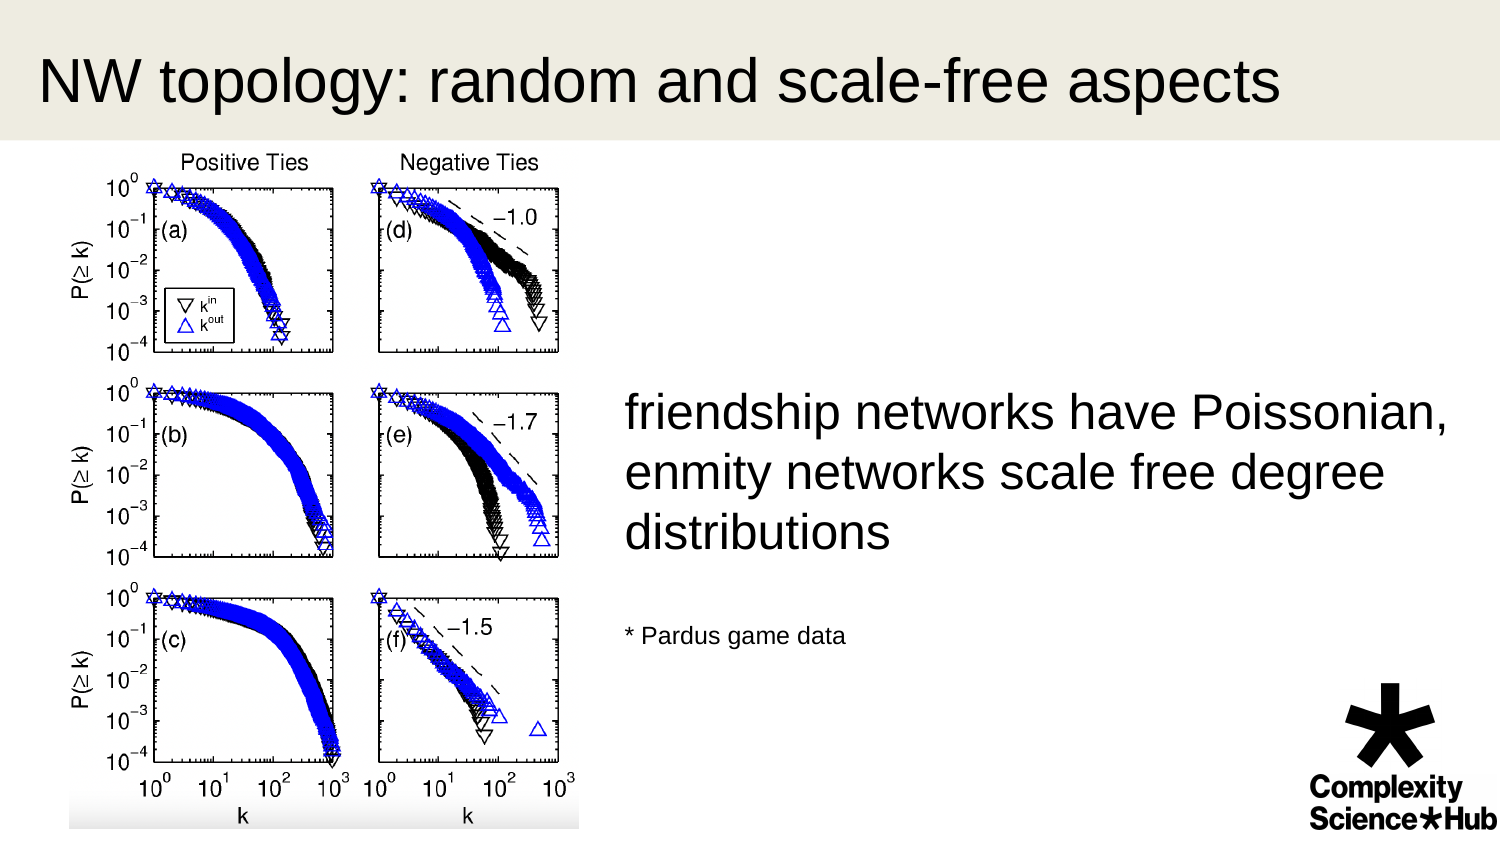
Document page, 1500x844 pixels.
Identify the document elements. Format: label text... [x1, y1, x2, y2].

picture [1310, 678, 1497, 830]
title NW topology: random and scale-free aspects [30, 6, 1500, 149]
text_box friendship networks have Poissonian, enmity networks scale free degree distributions * Pardus game data [617, 371, 1500, 657]
picture [69, 147, 580, 829]
